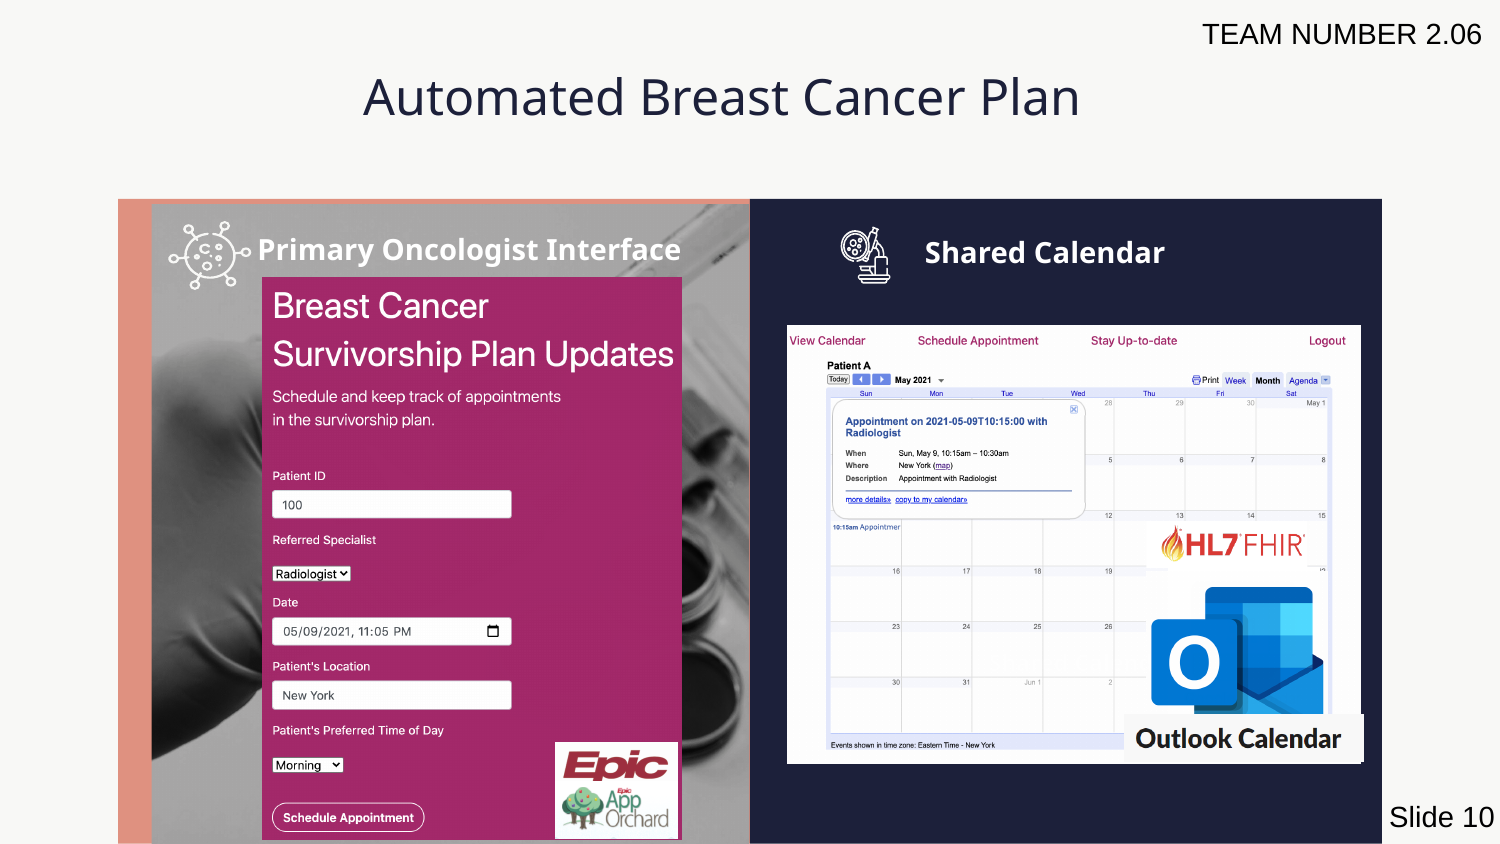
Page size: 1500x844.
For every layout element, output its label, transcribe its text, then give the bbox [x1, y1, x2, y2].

text_box [875, 340, 1381, 779]
picture [787, 324, 1364, 764]
title Automated Breast Cancer Plan [90, 50, 1355, 145]
subtitle Primary Oncologist Interface [751, 204, 759, 282]
text_box Slide 10 [1374, 782, 1500, 844]
subtitle Shared Calendar [891, 226, 1250, 284]
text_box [167, 220, 253, 291]
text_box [840, 226, 891, 284]
text_box TEAM NUMBER 2.06 [1187, 0, 1500, 65]
picture [151, 203, 750, 844]
